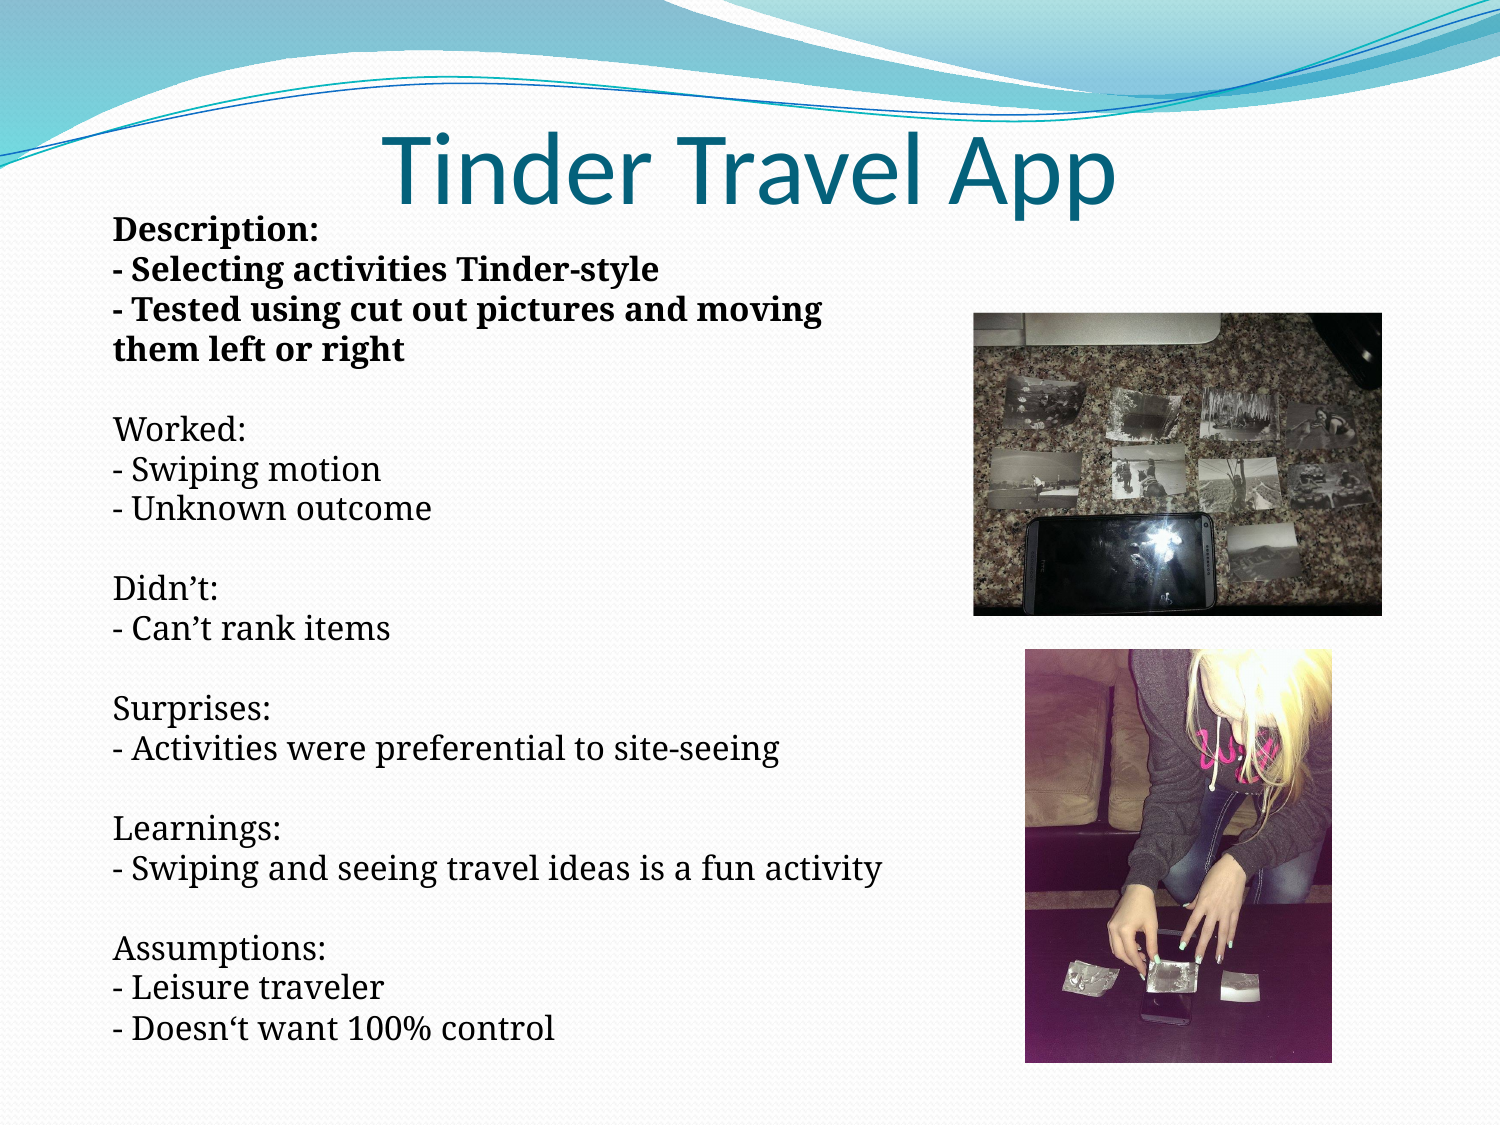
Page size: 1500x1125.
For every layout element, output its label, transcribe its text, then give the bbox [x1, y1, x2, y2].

text_box Description: - Selecting activities Tinder-style - Tested using cut out pictures and moving them left or right Worked: - Swiping motion - Unknown outcome Didn’t: - Can’t rank items Surprises: - Activities were preferential to site-seeing Learnings: - Swiping and seeing travel ideas is a fun activity Assumptions: - Leisure traveler - Doesn‘t want 100% control [97, 200, 923, 1054]
title Tinder Travel App [75, 37, 1425, 225]
picture [974, 313, 1021, 616]
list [1025, 259, 1330, 649]
picture [1024, 649, 1332, 1063]
picture [1333, 313, 1382, 616]
